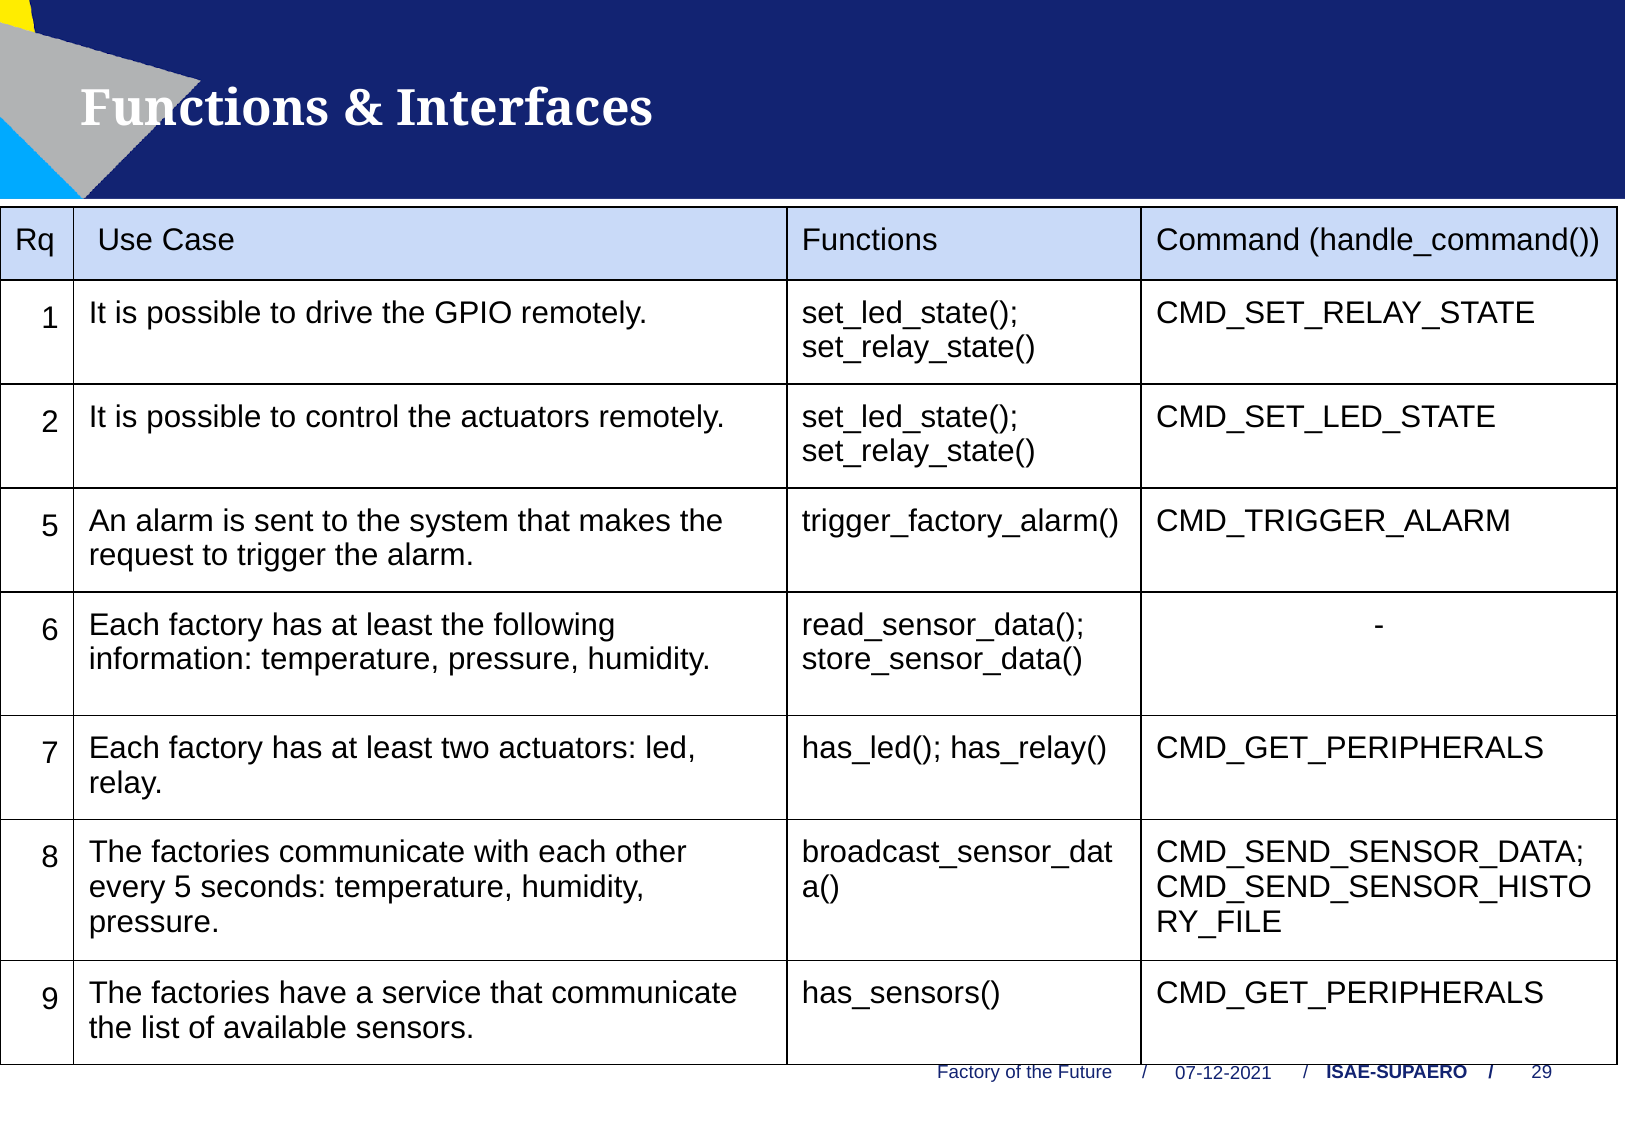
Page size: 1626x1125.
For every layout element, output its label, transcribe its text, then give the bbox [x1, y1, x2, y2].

picture [0, 0, 1625, 199]
table_cell CMD_SEND_SENSOR_DATA; CMD_SEND_SENSOR_HISTORY_FILE [1142, 820, 1616, 960]
table_cell It is possible to drive the GPIO remotely. [74, 281, 786, 383]
table_cell trigger_factory_alarm() [788, 489, 1140, 591]
table_cell has_led(); has_relay() [788, 716, 1140, 819]
table_cell CMD_SET_RELAY_STATE [1142, 281, 1616, 383]
table_cell 6 [1, 593, 73, 715]
table_cell An alarm is sent to the system that makes the request to trigger the alarm. [74, 489, 786, 591]
table_cell CMD_GET_PERIPHERALS [1142, 716, 1616, 819]
table_cell set_led_state(); set_relay_state() [788, 385, 1140, 487]
table_header Functions [788, 208, 1140, 279]
list Factory of the Future [714, 1065, 1127, 1089]
table_cell 5 [1, 489, 73, 591]
table_cell 8 [1, 820, 73, 960]
table_cell set_led_state(); set_relay_state() [788, 281, 1140, 383]
table_cell 2 [1, 385, 73, 487]
table_cell broadcast_sensor_data() [788, 820, 1140, 960]
table_header Command (handle_command()) [1142, 208, 1616, 279]
table_cell The factories communicate with each other every 5 seconds: temperature, humidity, pressure. [74, 820, 786, 960]
list / [1289, 1065, 1319, 1089]
list Functions & Interfaces [65, 75, 1548, 131]
table_header Rq [1, 208, 73, 279]
table_cell 9 [1, 961, 73, 1064]
table_cell It is possible to control the actuators remotely. [74, 385, 786, 487]
table_cell - [1142, 593, 1616, 715]
table_cell Each factory has at least the following information: temperature, pressure, humidity. [74, 593, 786, 715]
list / [1127, 1065, 1158, 1089]
table_cell has_sensors() [788, 961, 1140, 1064]
table_cell CMD_SET_LED_STATE [1142, 385, 1616, 487]
table_cell CMD_TRIGGER_ALARM [1142, 489, 1616, 591]
table_header Use Case [74, 208, 786, 279]
table_cell CMD_GET_PERIPHERALS [1142, 961, 1616, 1064]
table_cell read_sensor_data(); store_sensor_data() [788, 593, 1140, 715]
table_cell The factories have a service that communicate the list of available sensors. [74, 961, 786, 1064]
table_cell Each factory has at least two actuators: led, relay. [74, 716, 786, 819]
list 07-12-2021 [1158, 1065, 1289, 1089]
table_cell 7 [1, 716, 73, 819]
table_cell 1 [1, 281, 73, 383]
